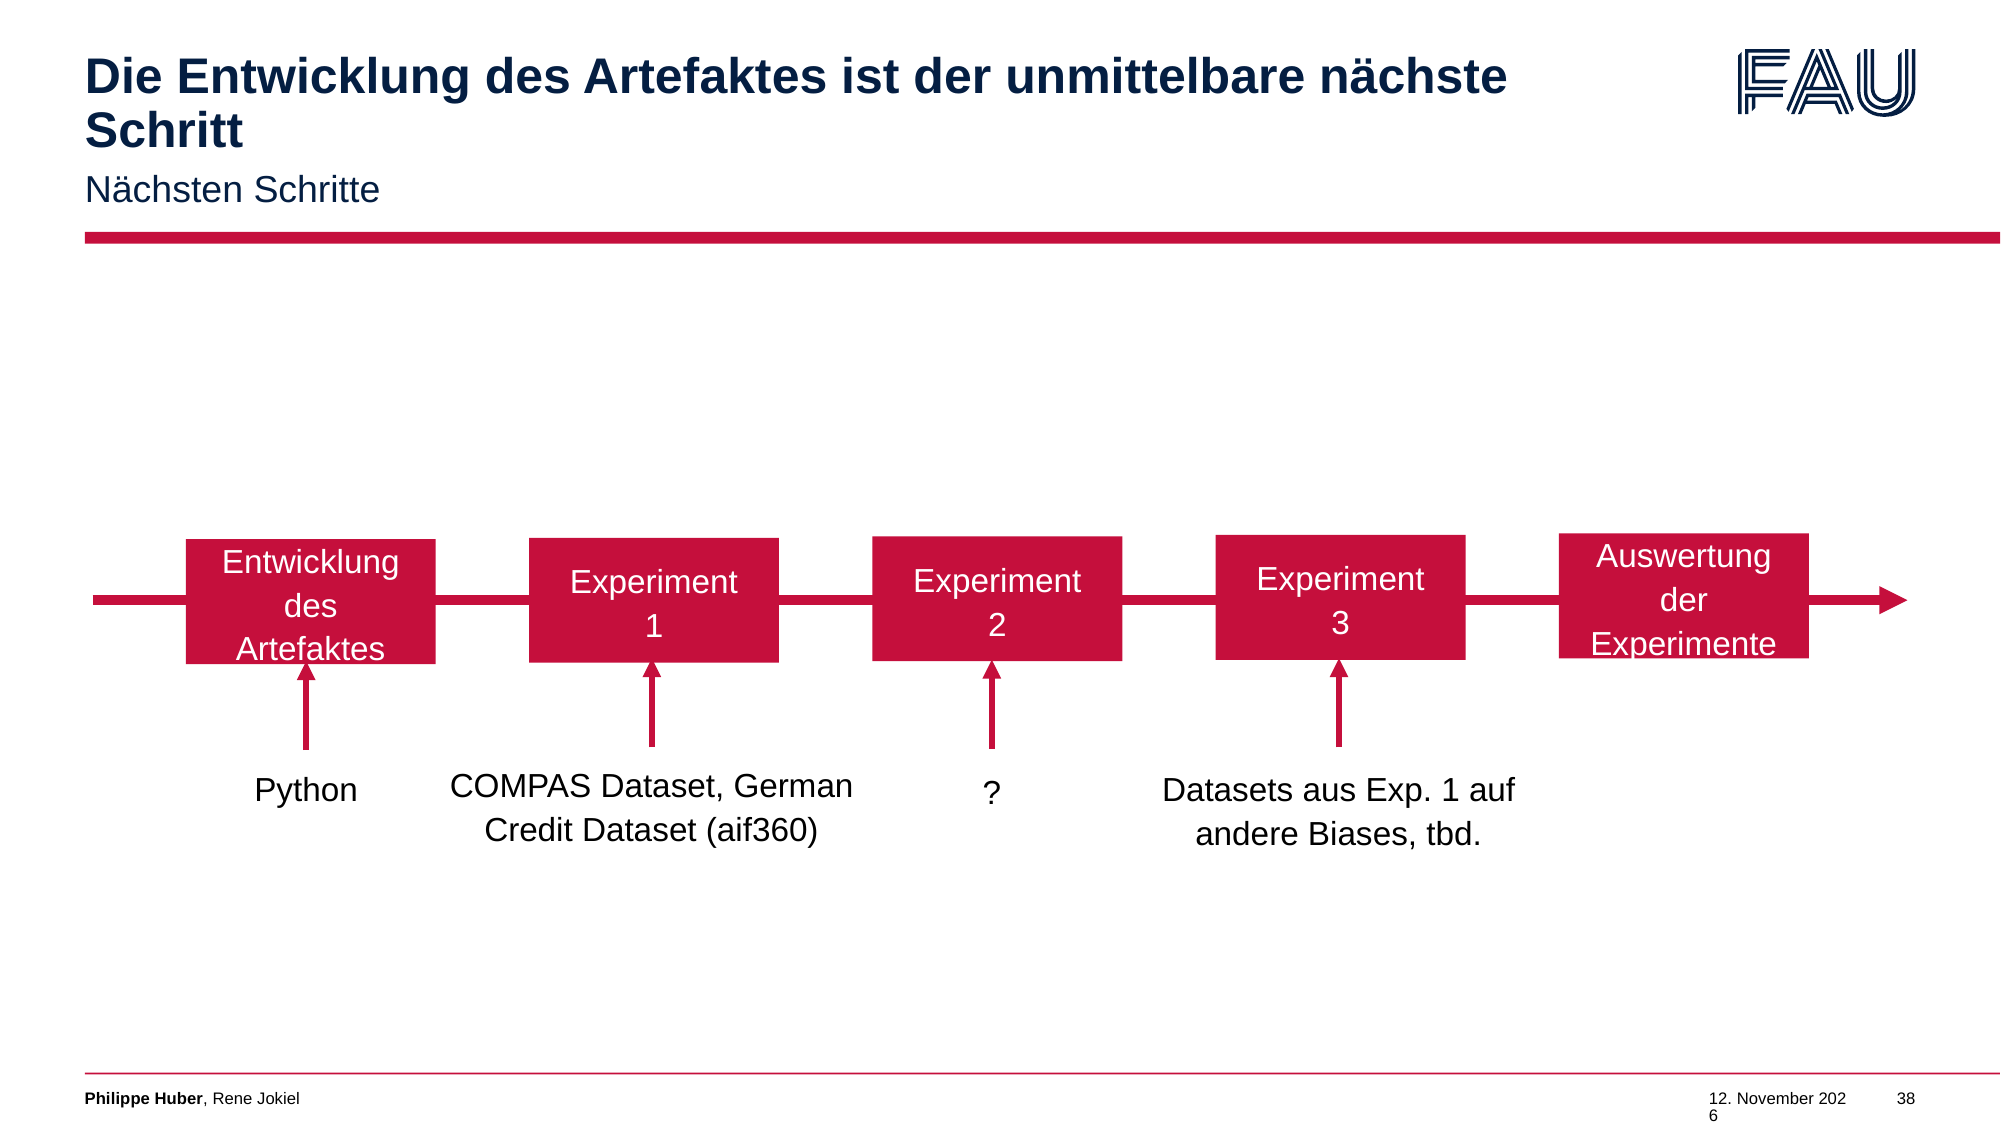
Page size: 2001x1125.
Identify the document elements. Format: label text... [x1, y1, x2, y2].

footer Philippe Huber, Rene Jokiel [84, 1088, 1656, 1109]
title Die Entwicklung des Artefaktes ist der unmittelbare nächste Schritt [85, 49, 1656, 159]
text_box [92, 533, 1908, 850]
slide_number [1708, 1088, 1849, 1109]
list Nächsten Schritte [85, 161, 1656, 209]
slide_number 38 [1883, 1088, 1916, 1109]
